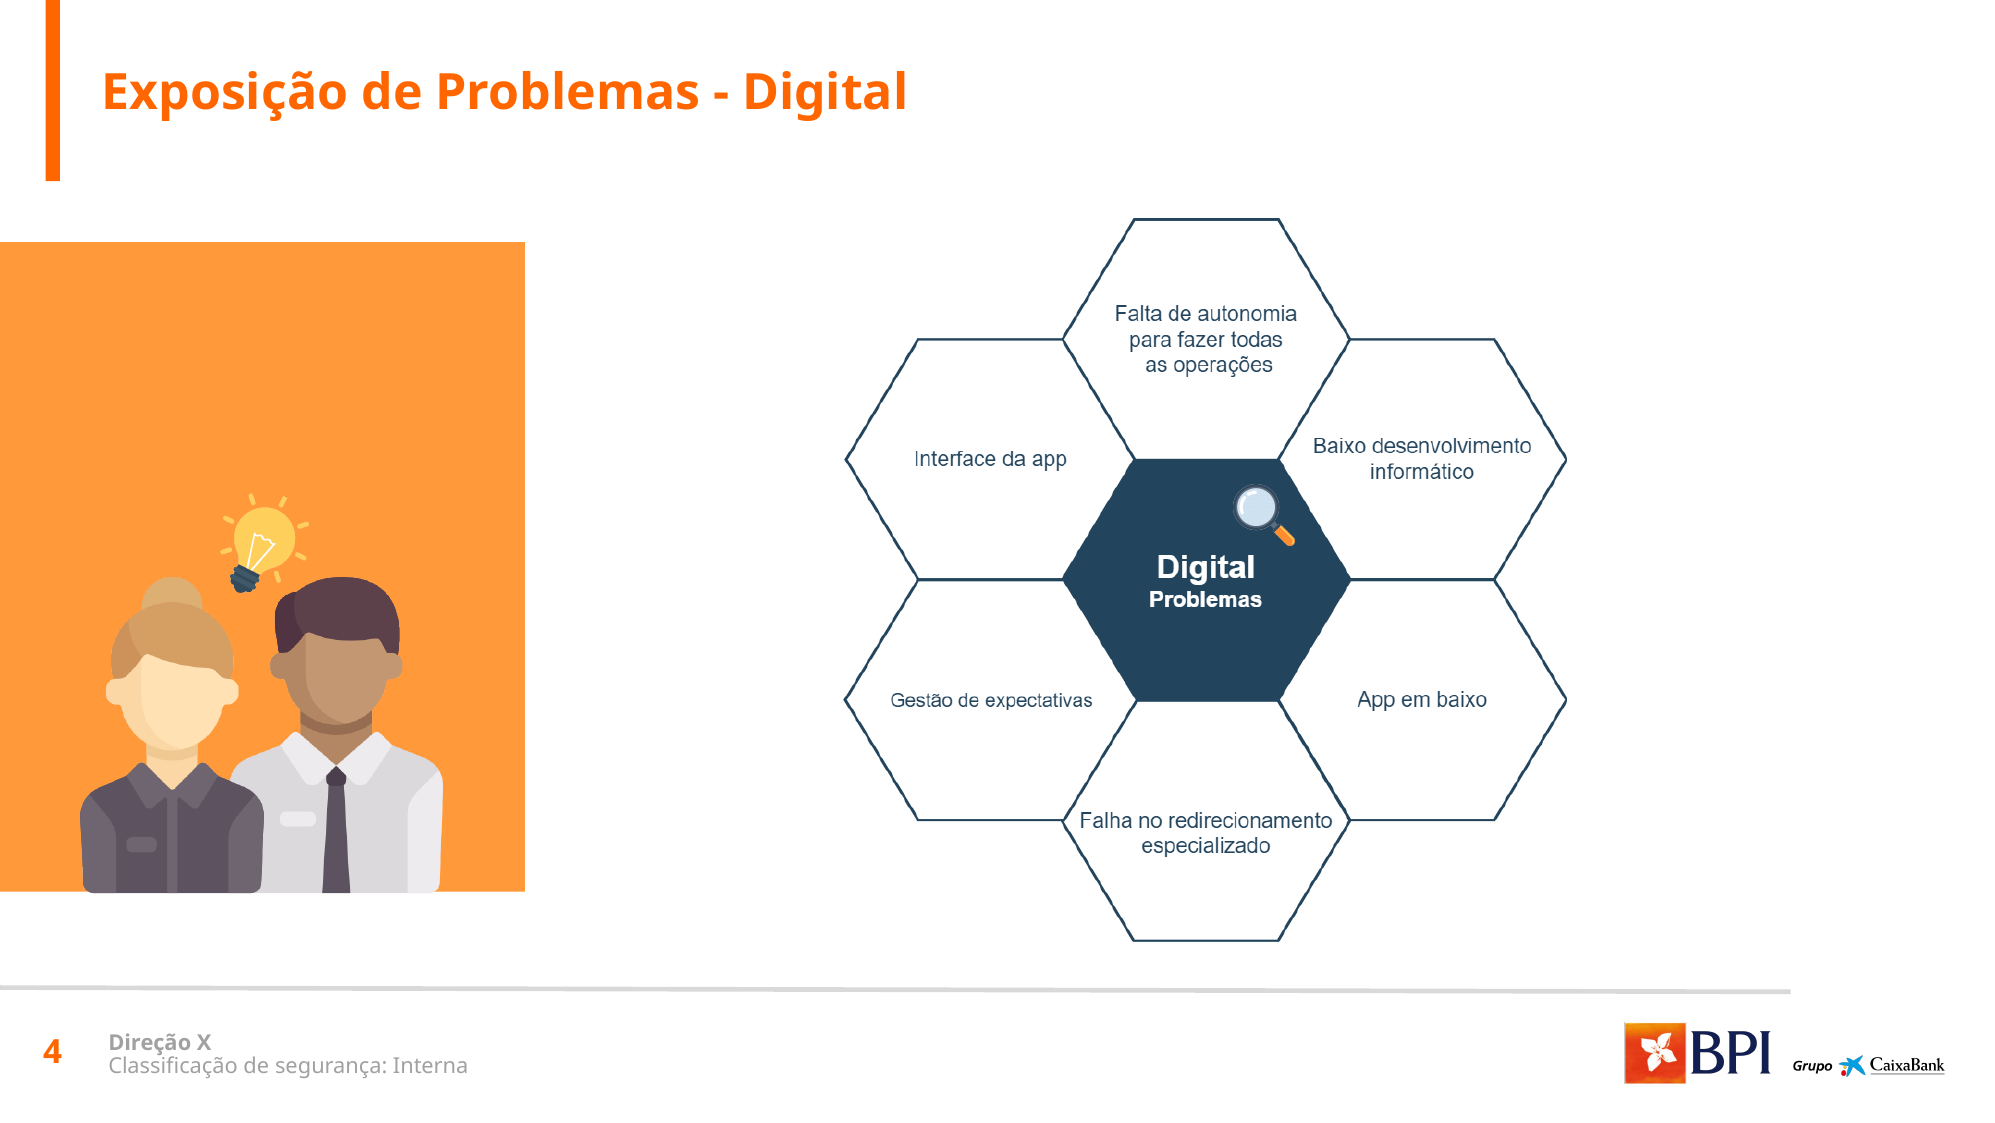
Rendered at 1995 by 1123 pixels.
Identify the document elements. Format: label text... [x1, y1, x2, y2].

text_box [0, 241, 526, 893]
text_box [843, 218, 1567, 942]
slide_number 4 [28, 1023, 132, 1083]
picture [1624, 1022, 1945, 1084]
picture [80, 473, 443, 916]
list Exposição de Problemas - Digital [86, 51, 1950, 128]
